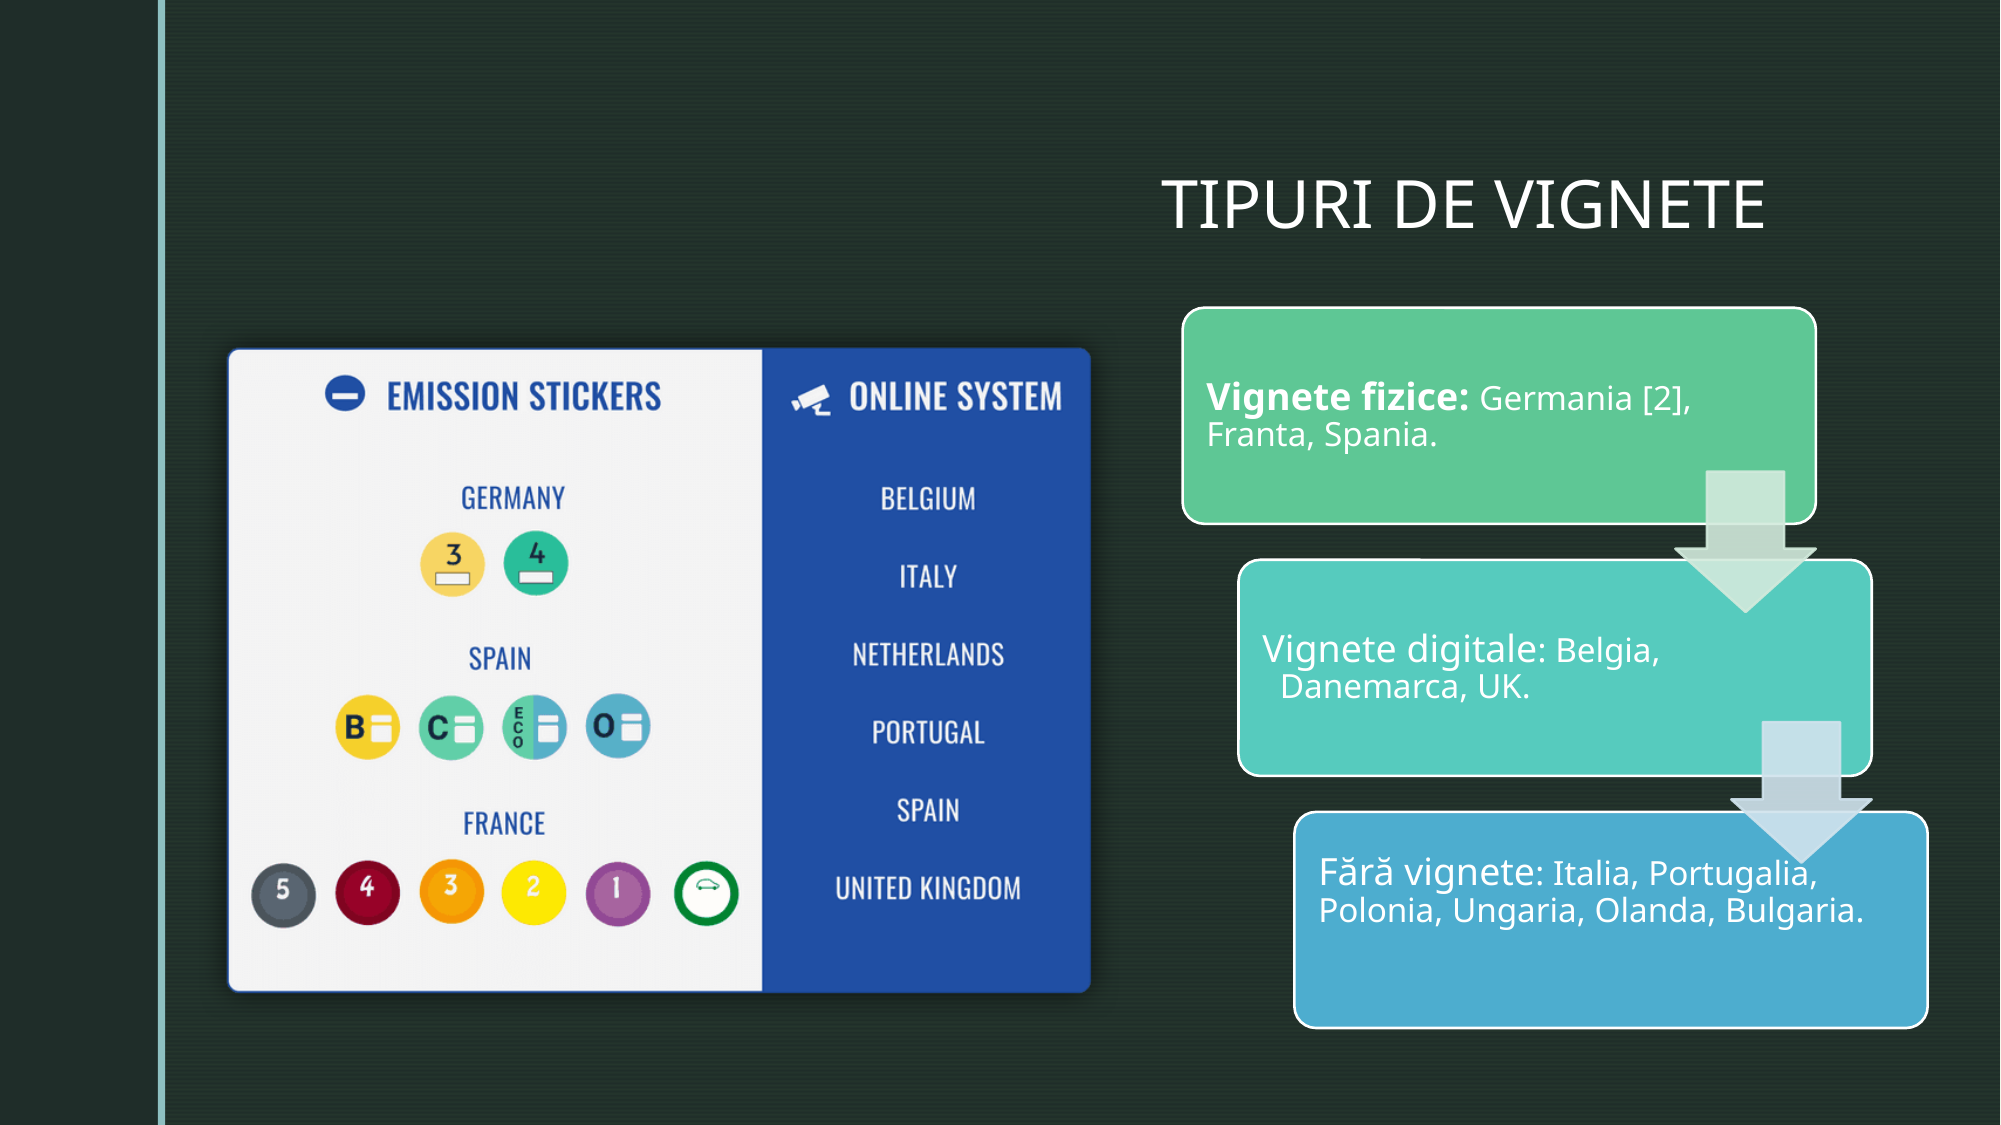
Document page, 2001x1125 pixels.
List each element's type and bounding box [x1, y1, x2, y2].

list [1182, 307, 1928, 1029]
picture [0, 0, 2001, 1125]
